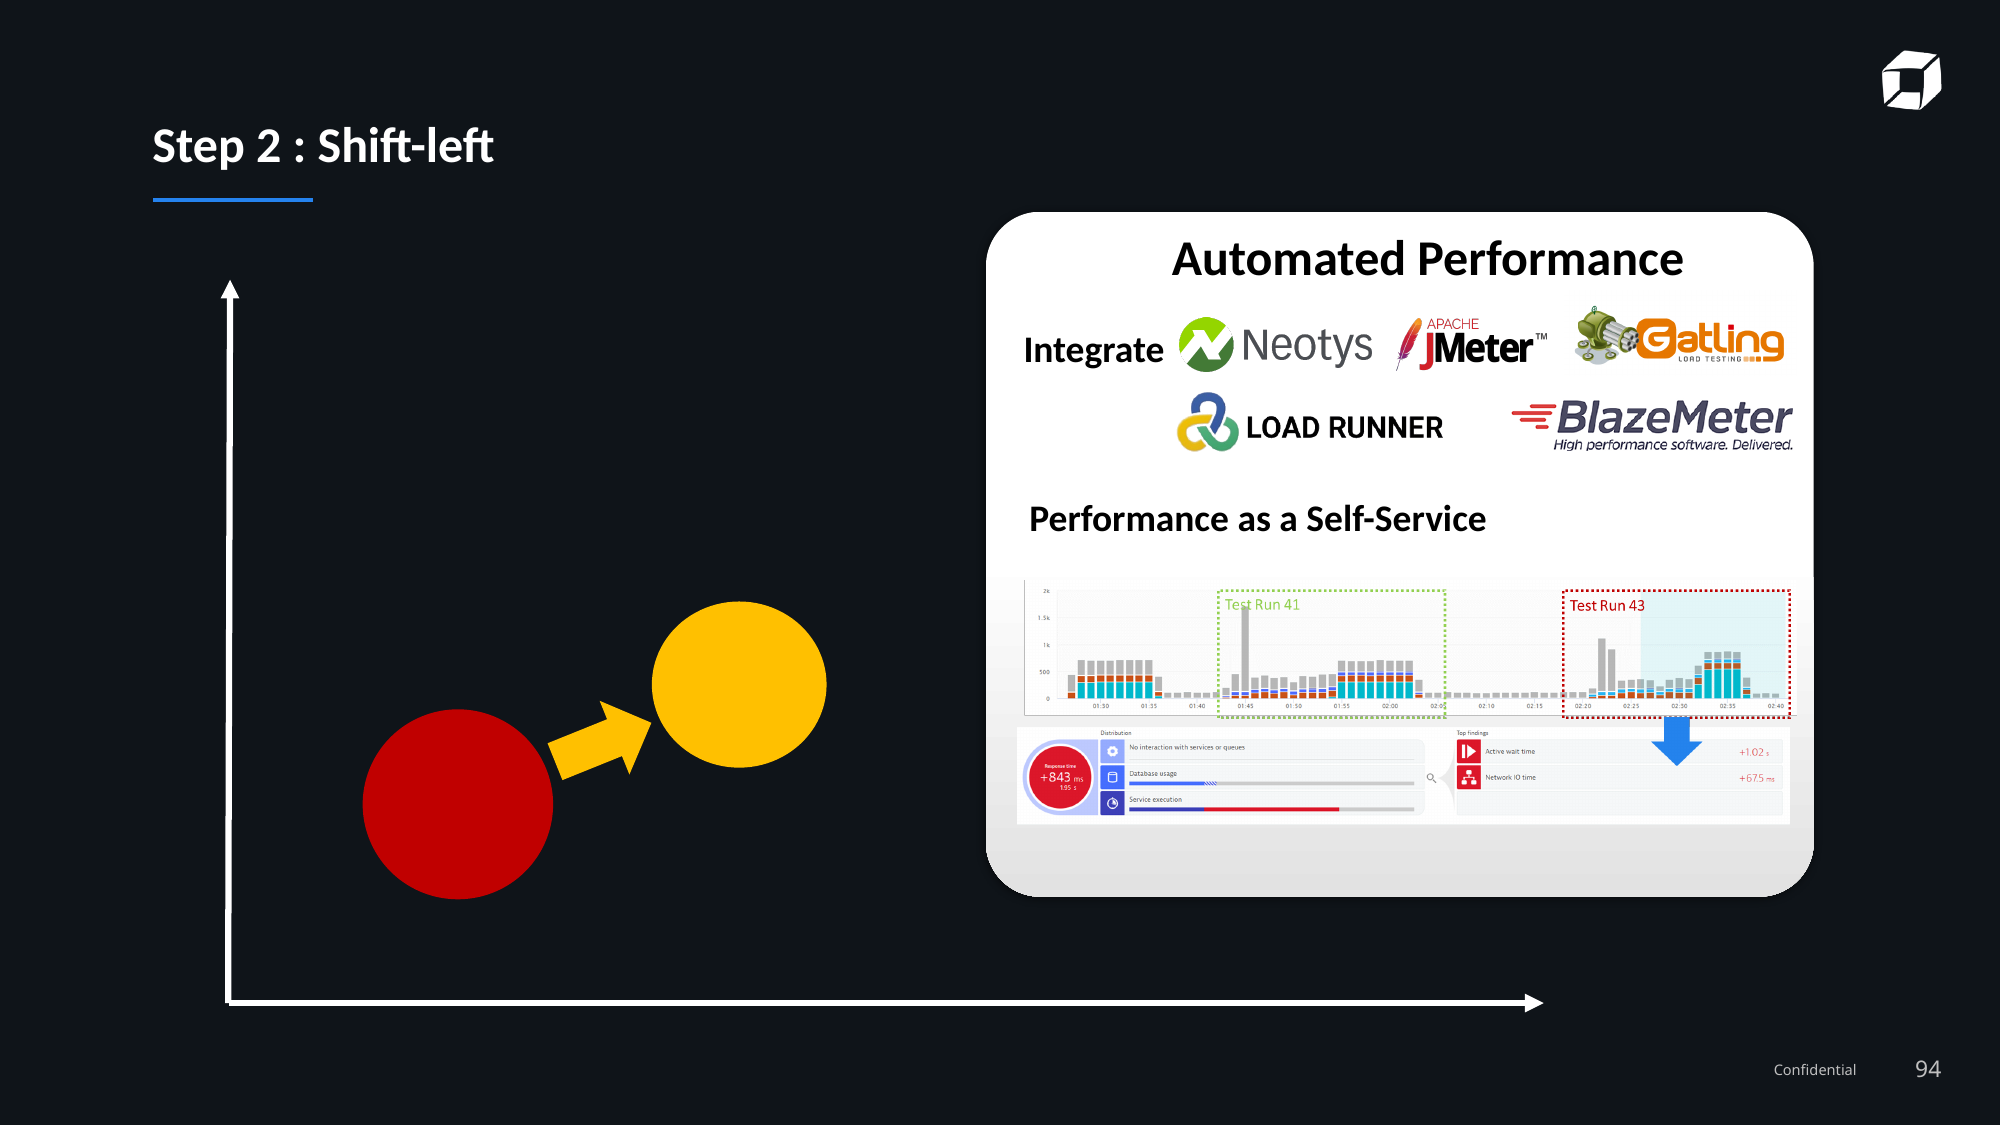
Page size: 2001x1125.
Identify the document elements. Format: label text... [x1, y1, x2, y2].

picture [1396, 318, 1547, 371]
text_box [361, 708, 555, 901]
text_box [985, 211, 1814, 897]
picture [1564, 290, 1797, 376]
title Step 2 : Shift-left [137, 59, 1863, 181]
picture [1179, 317, 1372, 372]
text_box Performance as a Self-Service [1014, 487, 1503, 547]
picture [1017, 580, 1797, 825]
picture [1504, 395, 1800, 458]
text_box [546, 698, 653, 782]
text_box [650, 600, 828, 769]
picture [1164, 391, 1460, 456]
text_box Integrate [1008, 317, 1180, 377]
picture [1881, 50, 1942, 110]
text_box Automated Performance [1157, 217, 1711, 293]
